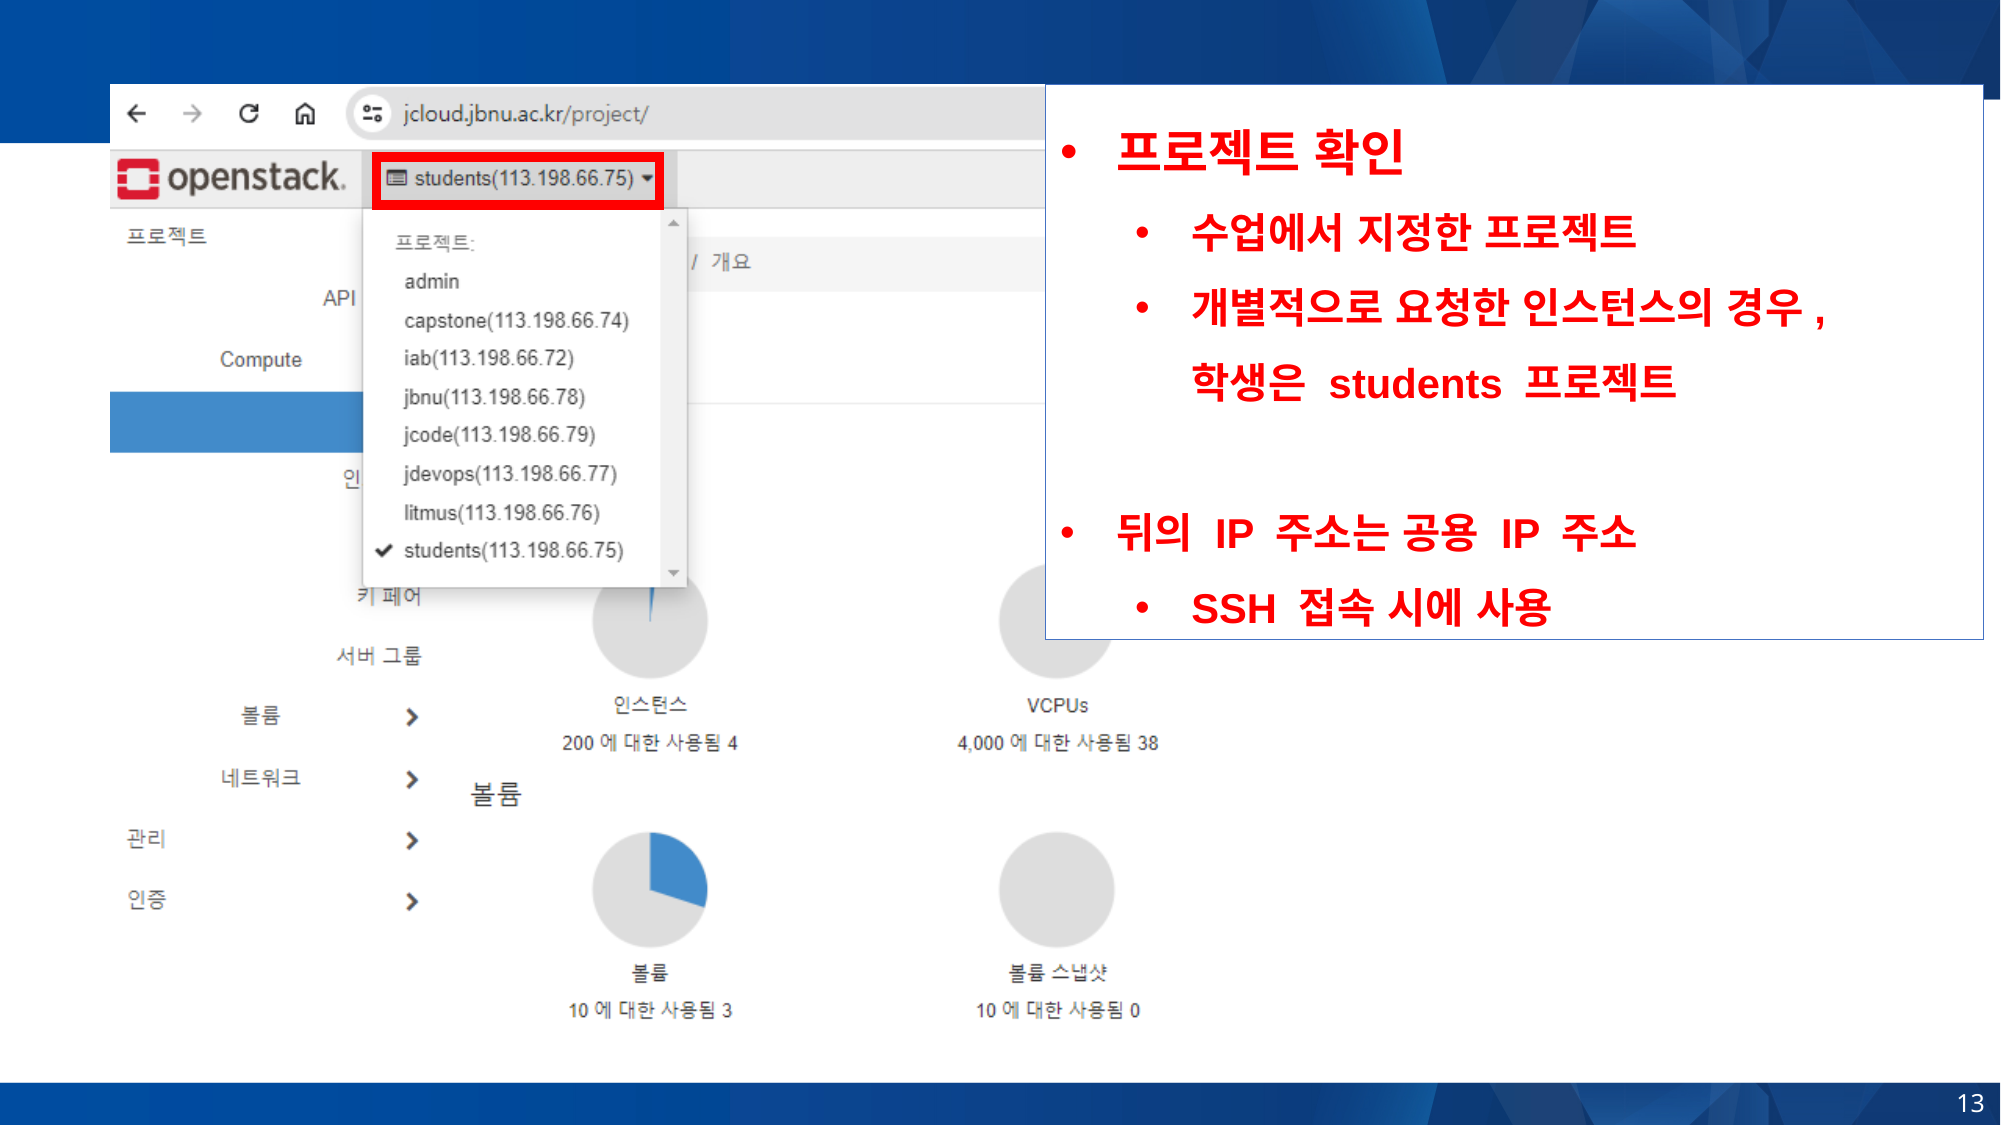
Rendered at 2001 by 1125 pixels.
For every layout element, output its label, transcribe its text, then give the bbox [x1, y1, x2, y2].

text_box 프로젝트 확인 수업에서 지정한 프로젝트 개별적으로 요청한 인스턴스의 경우, 학생은 students 프로젝트 뒤의 IP 주소는 공용 IP 주소 SSH 접속 시에 사용 [1327, 84, 1984, 640]
slide_number 13 [1412, 1042, 1863, 1103]
picture [0, 0, 2001, 1125]
